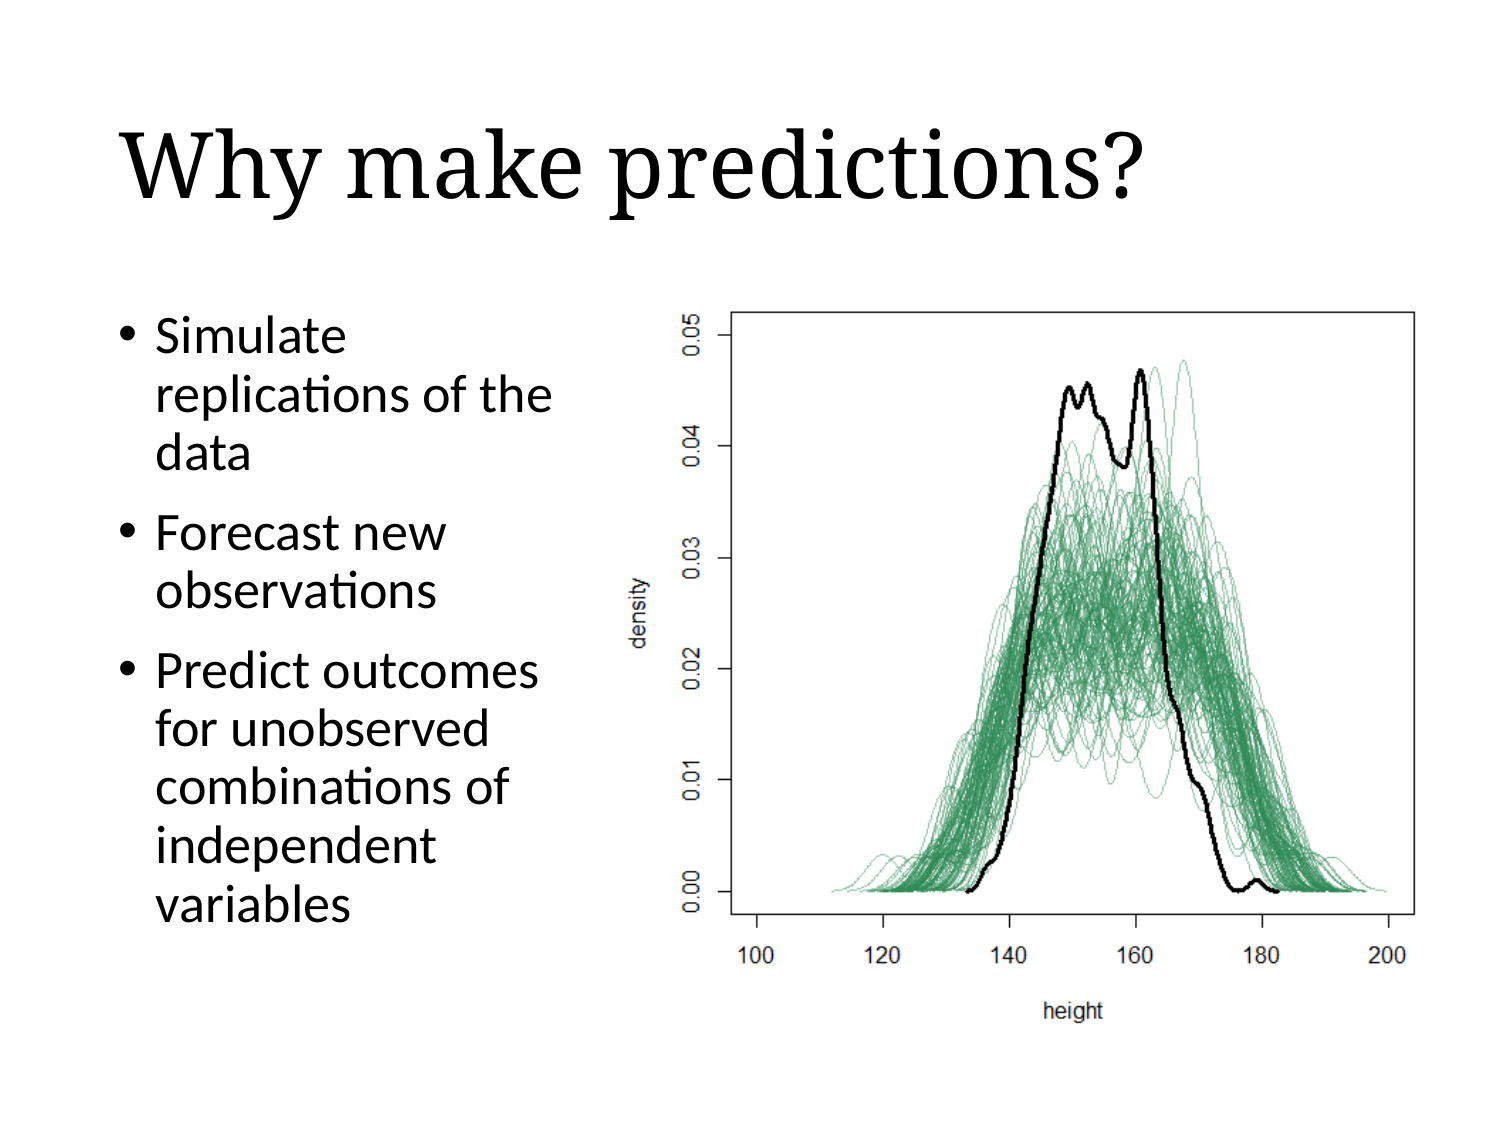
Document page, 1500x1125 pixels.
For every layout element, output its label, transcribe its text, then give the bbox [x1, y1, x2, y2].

list Simulate replications of the data Forecast new observations Predict outcomes for unobserved combinations of independent variables [103, 299, 608, 1014]
title Why make predictions? [103, 59, 1397, 278]
picture [620, 201, 1472, 1053]
